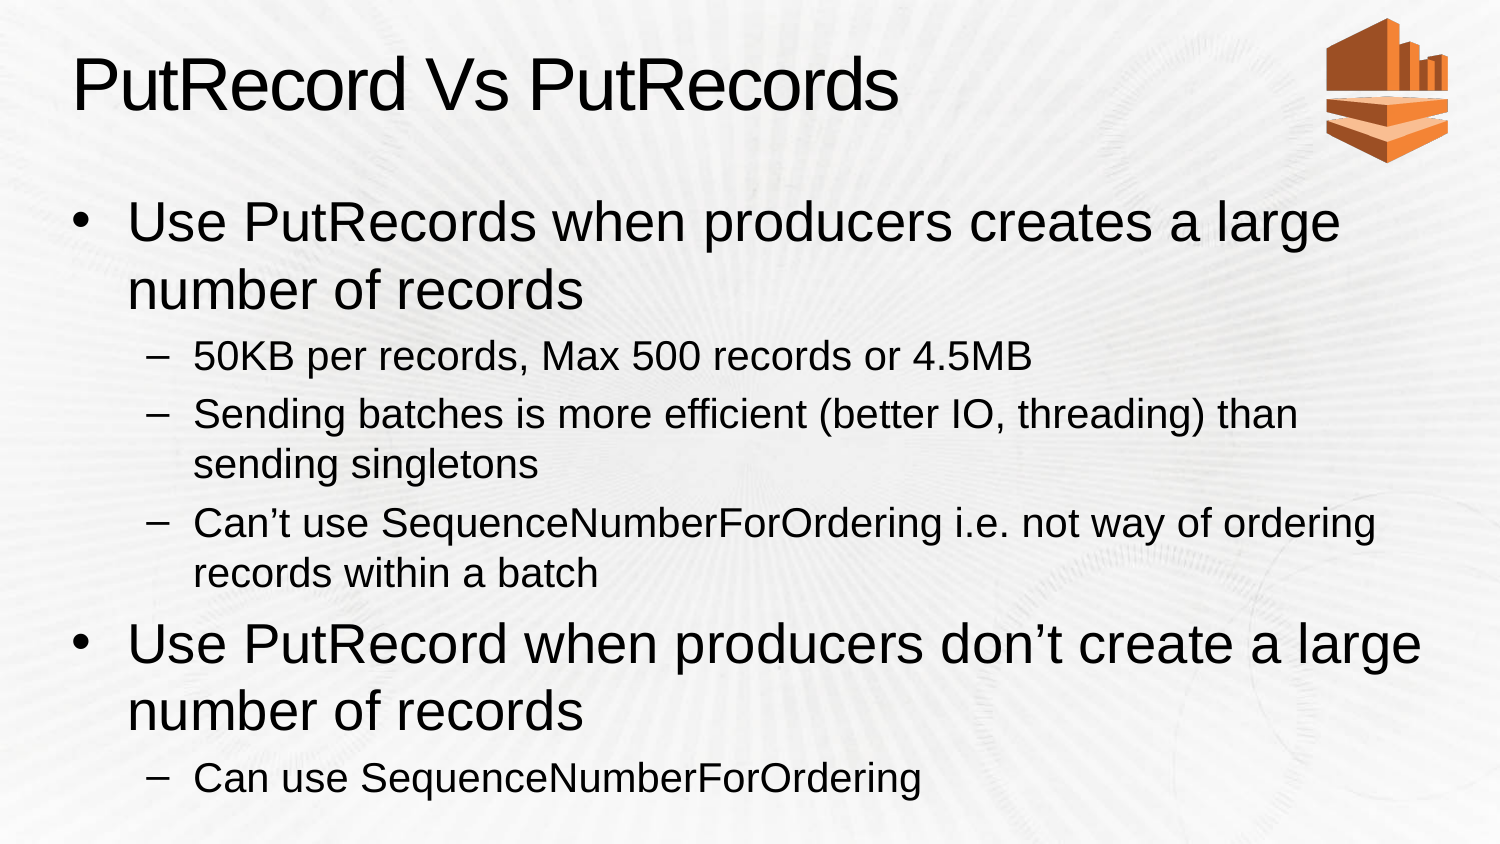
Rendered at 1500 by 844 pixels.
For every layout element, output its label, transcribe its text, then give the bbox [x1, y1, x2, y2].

title PutRecord Vs PutRecords [56, 28, 1308, 169]
list Use PutRecords when producers creates a large number of records 50KB per records, Max 500 records or 4.5MB Sending batches is more efficient (better IO, threading) than sending singletons Can’t use SequenceNumberForOrdering i.e. not way of ordering records within a batch Use PutRecord when producers don’t create a large number of records Can use SequenceNumberForOrdering [56, 178, 1444, 797]
picture [0, 0, 1500, 844]
